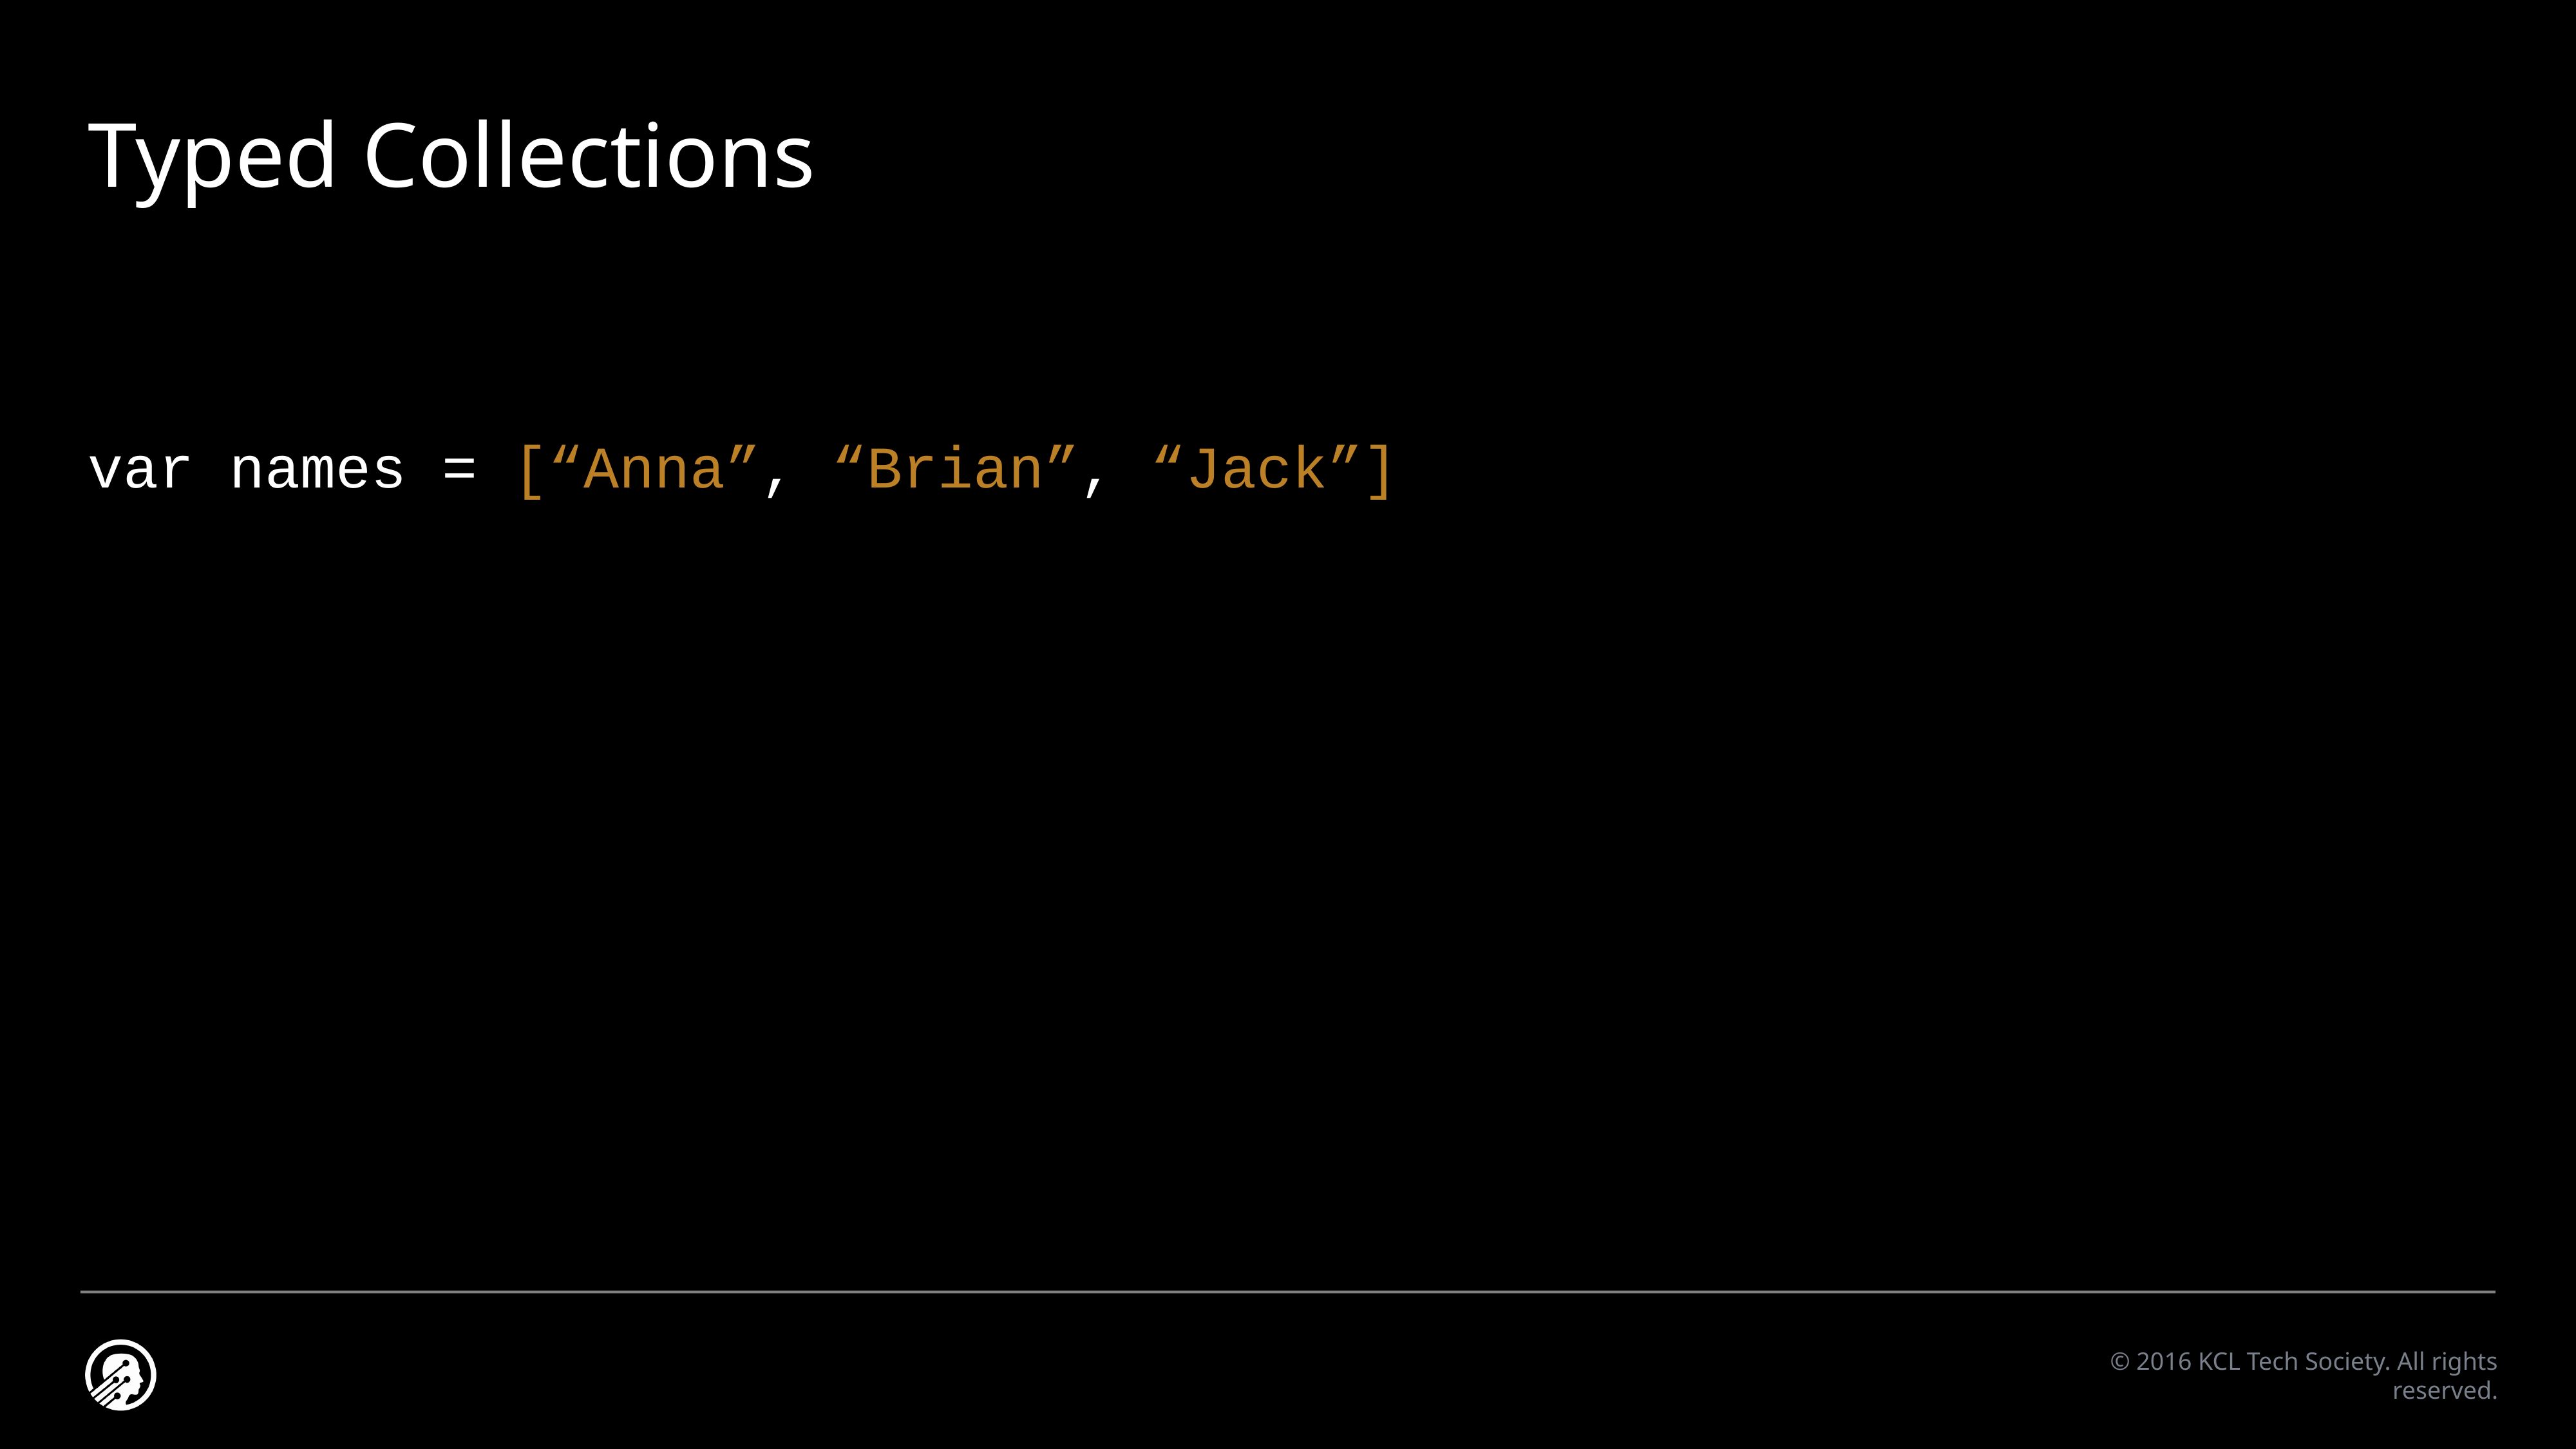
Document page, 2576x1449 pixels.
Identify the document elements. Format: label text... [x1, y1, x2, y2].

picture [80, 1334, 160, 1416]
text_box © 2016 KCL Tech Society. All rights reserved. [2035, 1338, 2506, 1412]
title Typed Collections [80, 80, 1636, 213]
text_box var names = [“Anna”, “Brian”, “Jack”] [80, 421, 1679, 507]
